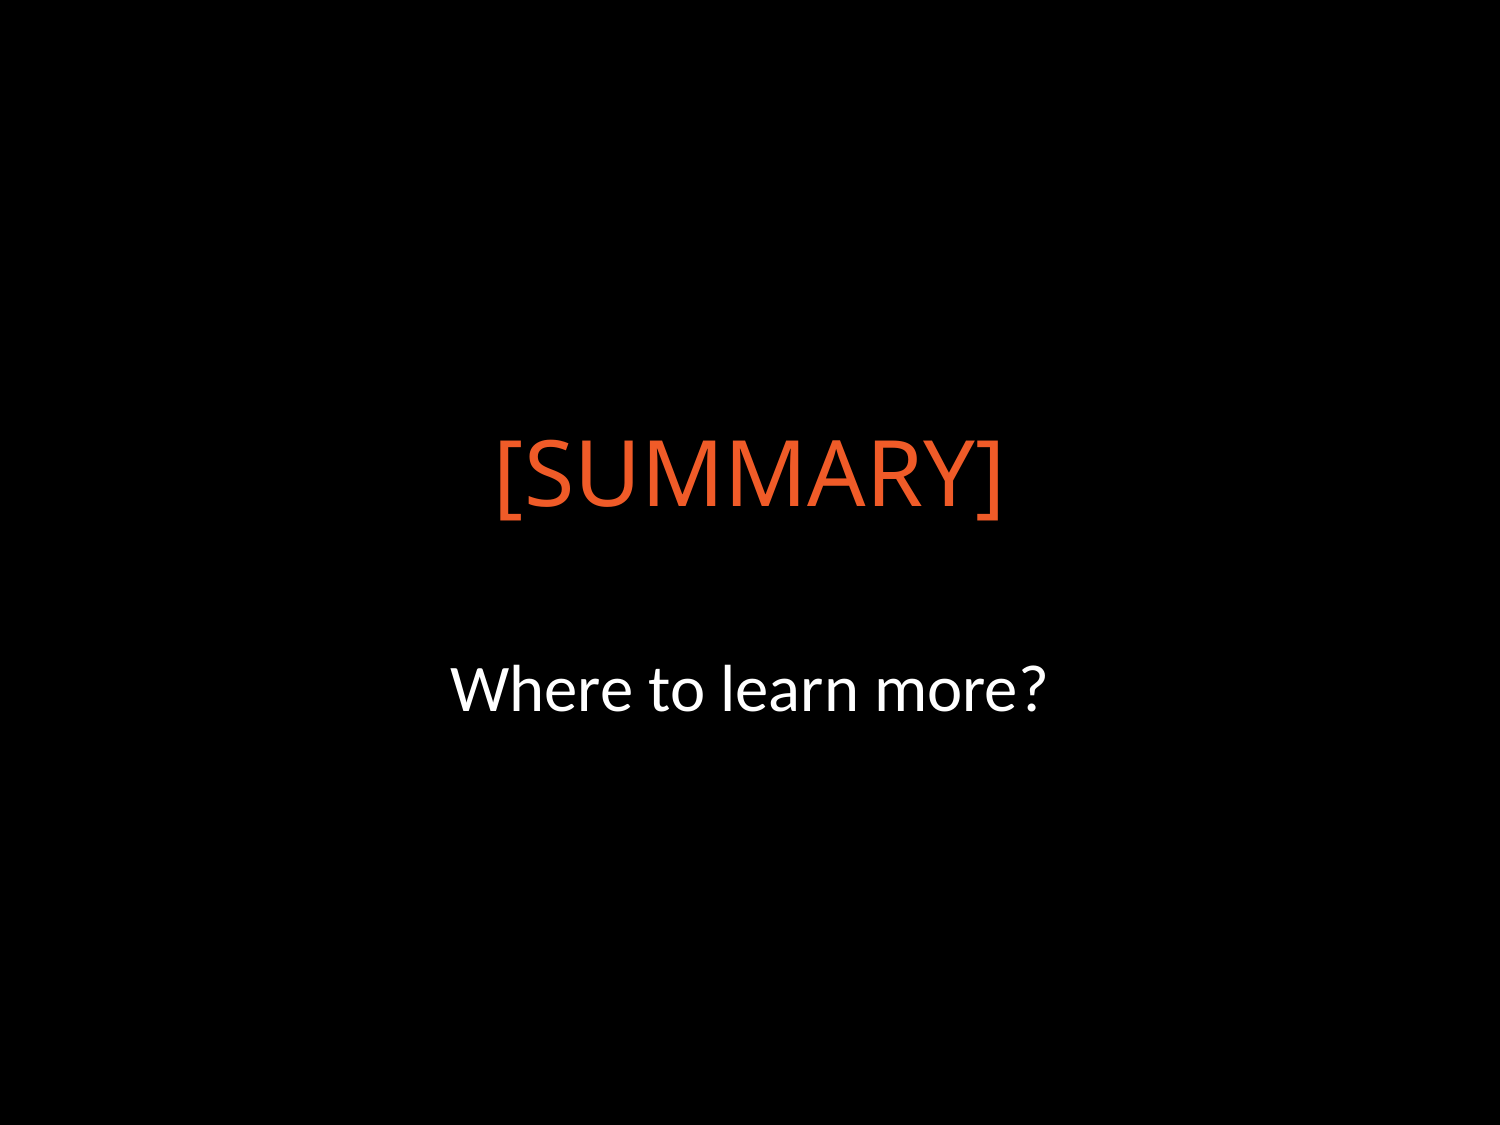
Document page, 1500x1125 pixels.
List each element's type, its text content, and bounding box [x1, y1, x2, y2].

title [SUMMARY] [112, 349, 1388, 591]
subtitle Where to learn more? [225, 637, 1275, 925]
